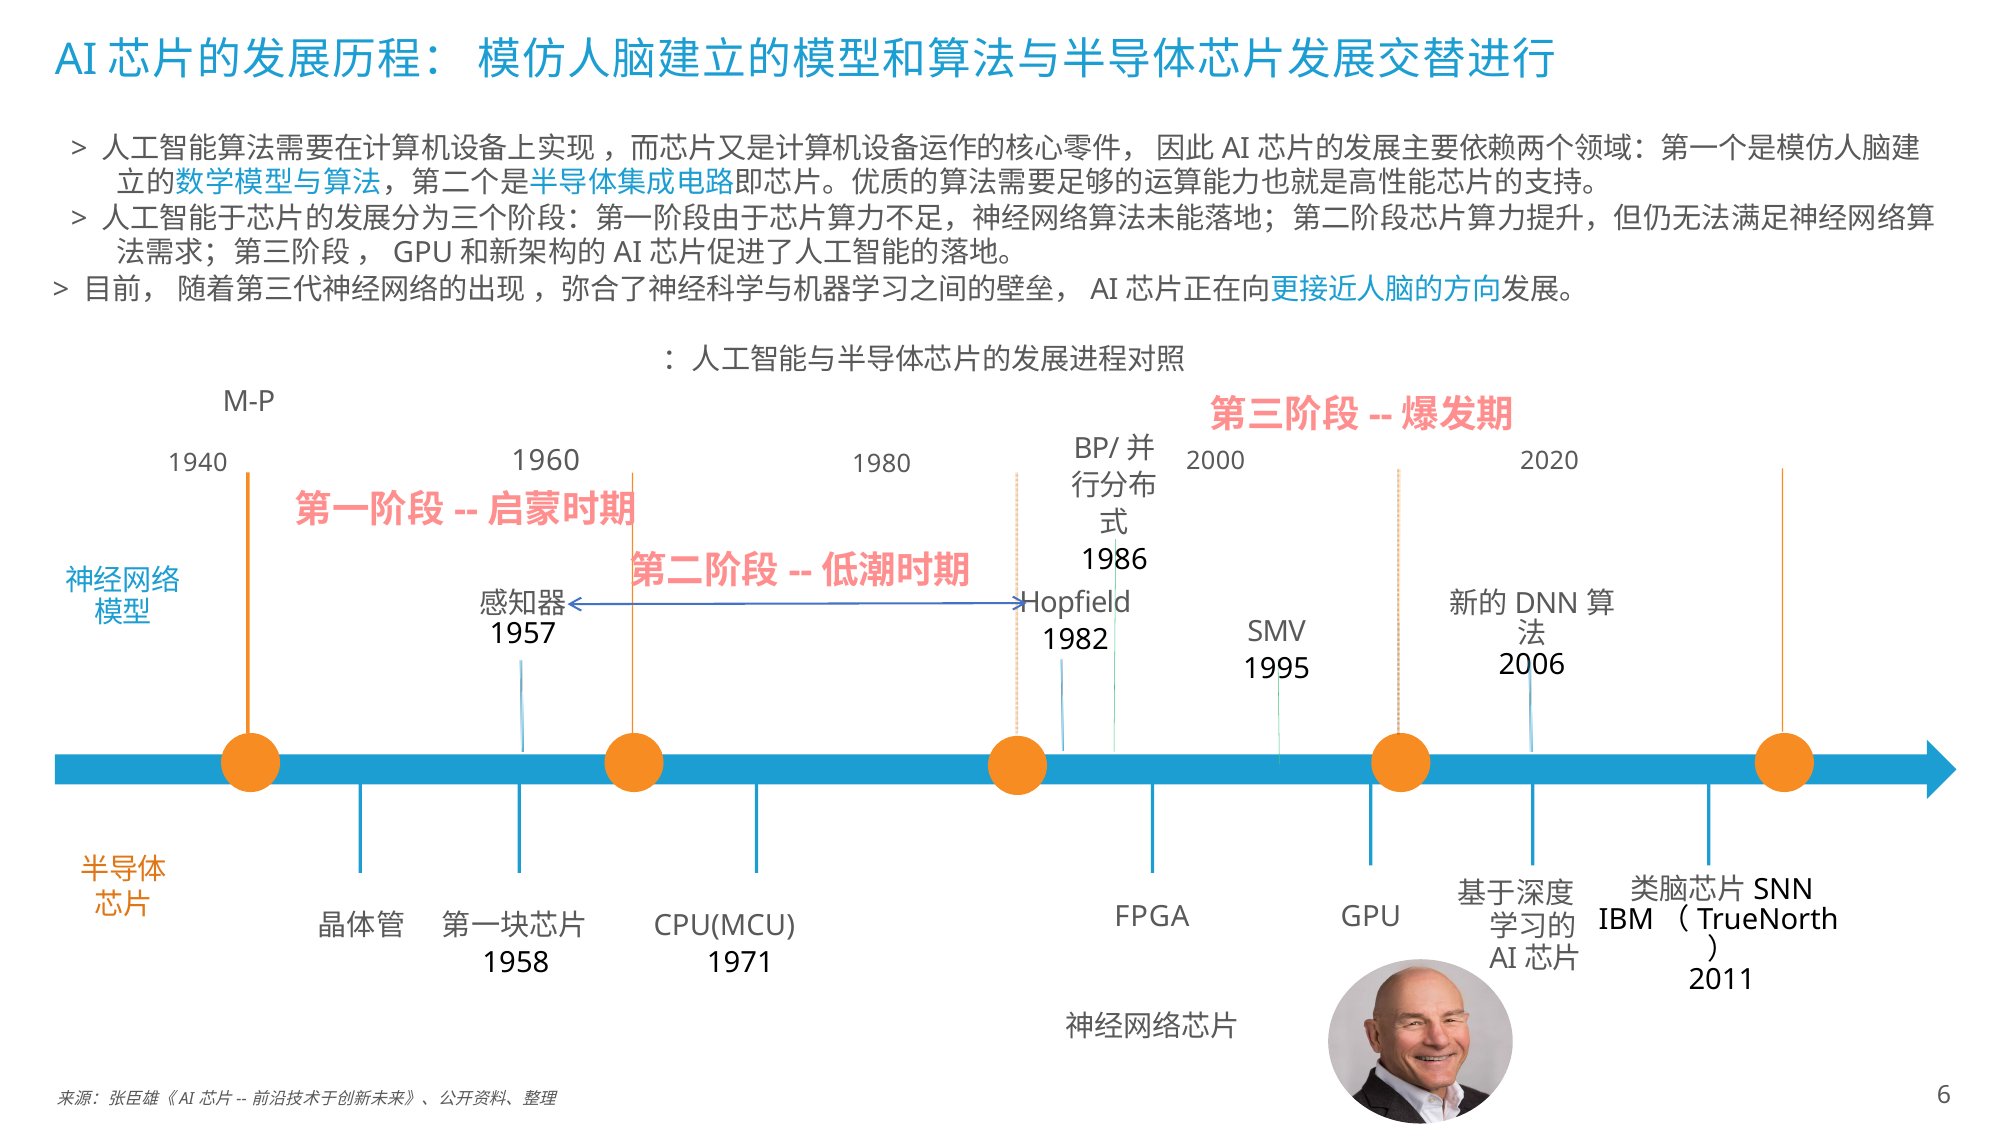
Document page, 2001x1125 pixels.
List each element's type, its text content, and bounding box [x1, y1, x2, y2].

text_box BP/并行分布式 1986 [1060, 424, 1167, 467]
text_box AI芯片的发展历程： 模仿人脑建立的模型和算法与半导体芯片发展交替进行 > 人工智能算法需要在计算机设备上实现 ，而芯片又是计算机设备运作的核心零件， 因此AI芯片的发展主要依赖两个领域：第一个是模仿人脑建 立的数学模型与算法，第二个是半导体集成电路即芯片。优质的算法需要足够的运算能力也就是高性能芯片的支持。 > 人工智能于芯片的发展分为三个阶段：第一阶段由于芯片算力不足，神经网络算法未能落地；第二阶段芯片算力提升，但仍无法满足神经网络算法需求；第三阶段 ，GPU和新架构的AI芯片促进了人工智能的落地。 > 目前， 随着第三代神经网络的出现 ，弥合了神经科学与机器学习之间的壁垒，AI芯片正在向更接近人脑的方向发展。 ：人工智能与半导体芯片的发展进程对照 1940 1960 1980 2000 2020 [52, 27, 1951, 467]
picture [519, 659, 524, 752]
text_box [754, 799, 759, 873]
text_box 第二阶段--低潮时期 [614, 538, 1007, 599]
text_box 神经网络 模型 [63, 561, 184, 632]
text_box [358, 799, 362, 873]
text_box M-P [202, 385, 294, 420]
text_box 6 [1934, 1081, 1954, 1111]
text_box 第一阶段--启蒙时期 [280, 477, 673, 538]
picture [1328, 959, 1513, 1124]
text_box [54, 733, 1957, 799]
text_box 类脑芯片SNN IBM（TrueNorth） 2011 [1587, 873, 1856, 909]
text_box [1369, 799, 1373, 866]
text_box [1150, 799, 1155, 873]
text_box [1707, 799, 1711, 866]
text_box 来源：张臣雄《AI芯片--前沿技术于创新未来》、公开资料、整理 [54, 1084, 612, 1111]
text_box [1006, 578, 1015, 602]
text_box [1531, 799, 1535, 866]
text_box 半导体 芯片 [78, 853, 169, 923]
text_box 第三阶段--爆发期 [1194, 382, 1588, 443]
picture [1015, 468, 1401, 751]
text_box 感知器 1957 [476, 586, 568, 622]
text_box [517, 799, 521, 873]
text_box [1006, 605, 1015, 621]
text_box FPGA 神经网络芯片 [1063, 900, 1243, 1045]
text_box [246, 472, 250, 733]
text_box 晶体管 第一块芯片 CPU(MCU) 1958 1971 [315, 901, 968, 943]
text_box GPU [1338, 900, 1405, 935]
text_box 新的DNN算法 2006 [1437, 586, 1625, 622]
picture [1528, 659, 1533, 752]
text_box 基于深度学习的AI芯片 [1455, 874, 1588, 910]
